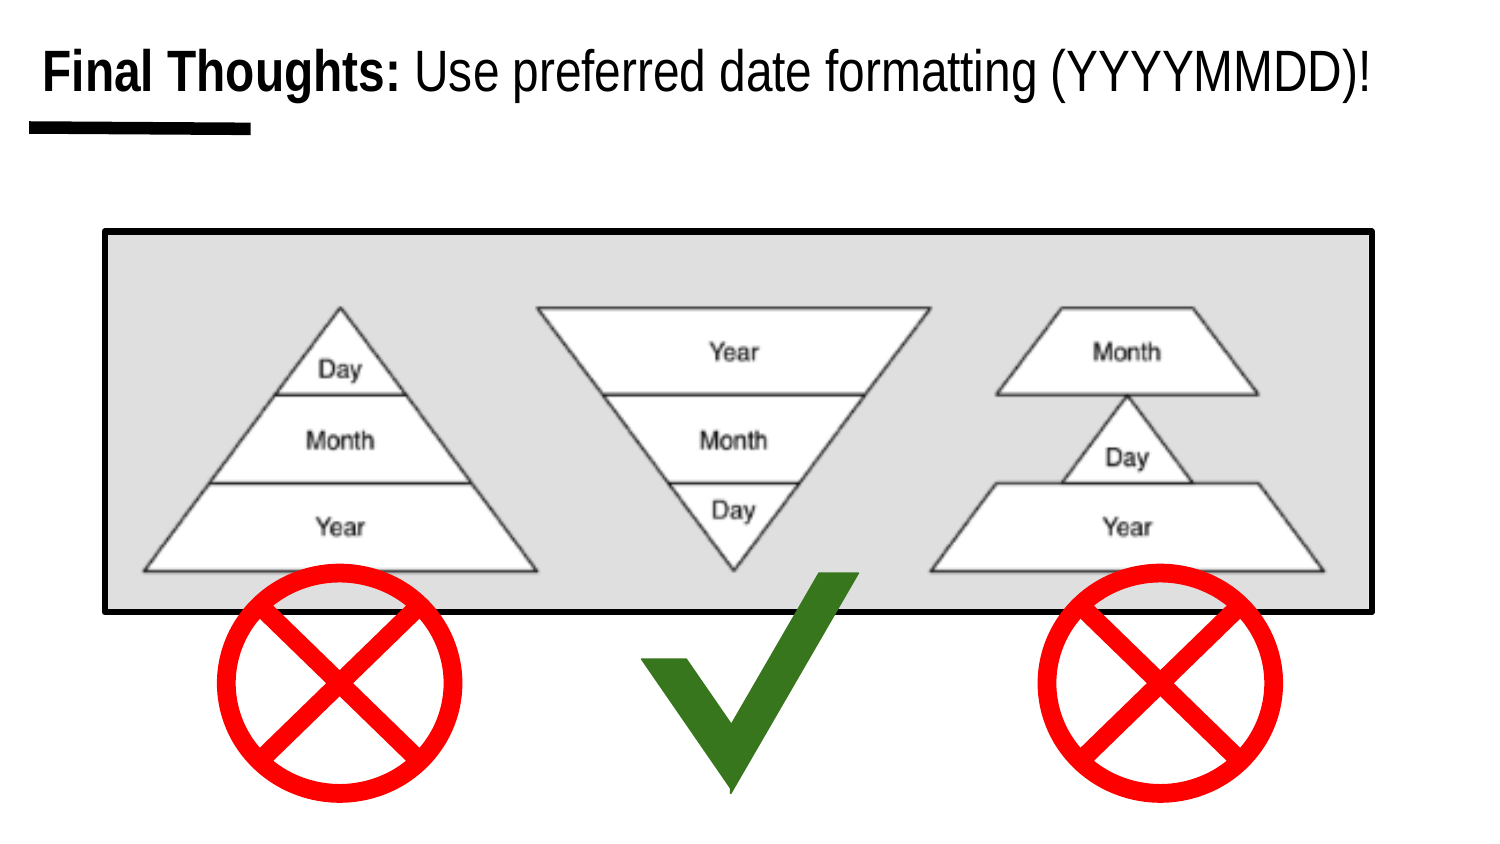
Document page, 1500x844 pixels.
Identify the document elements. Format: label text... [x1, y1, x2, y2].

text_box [641, 572, 859, 794]
text_box [1046, 618, 1274, 794]
title Final Thoughts: Use preferred date formatting (YYYYMMDD)! [27, 18, 1449, 167]
text_box [226, 618, 454, 794]
picture [107, 234, 1369, 610]
